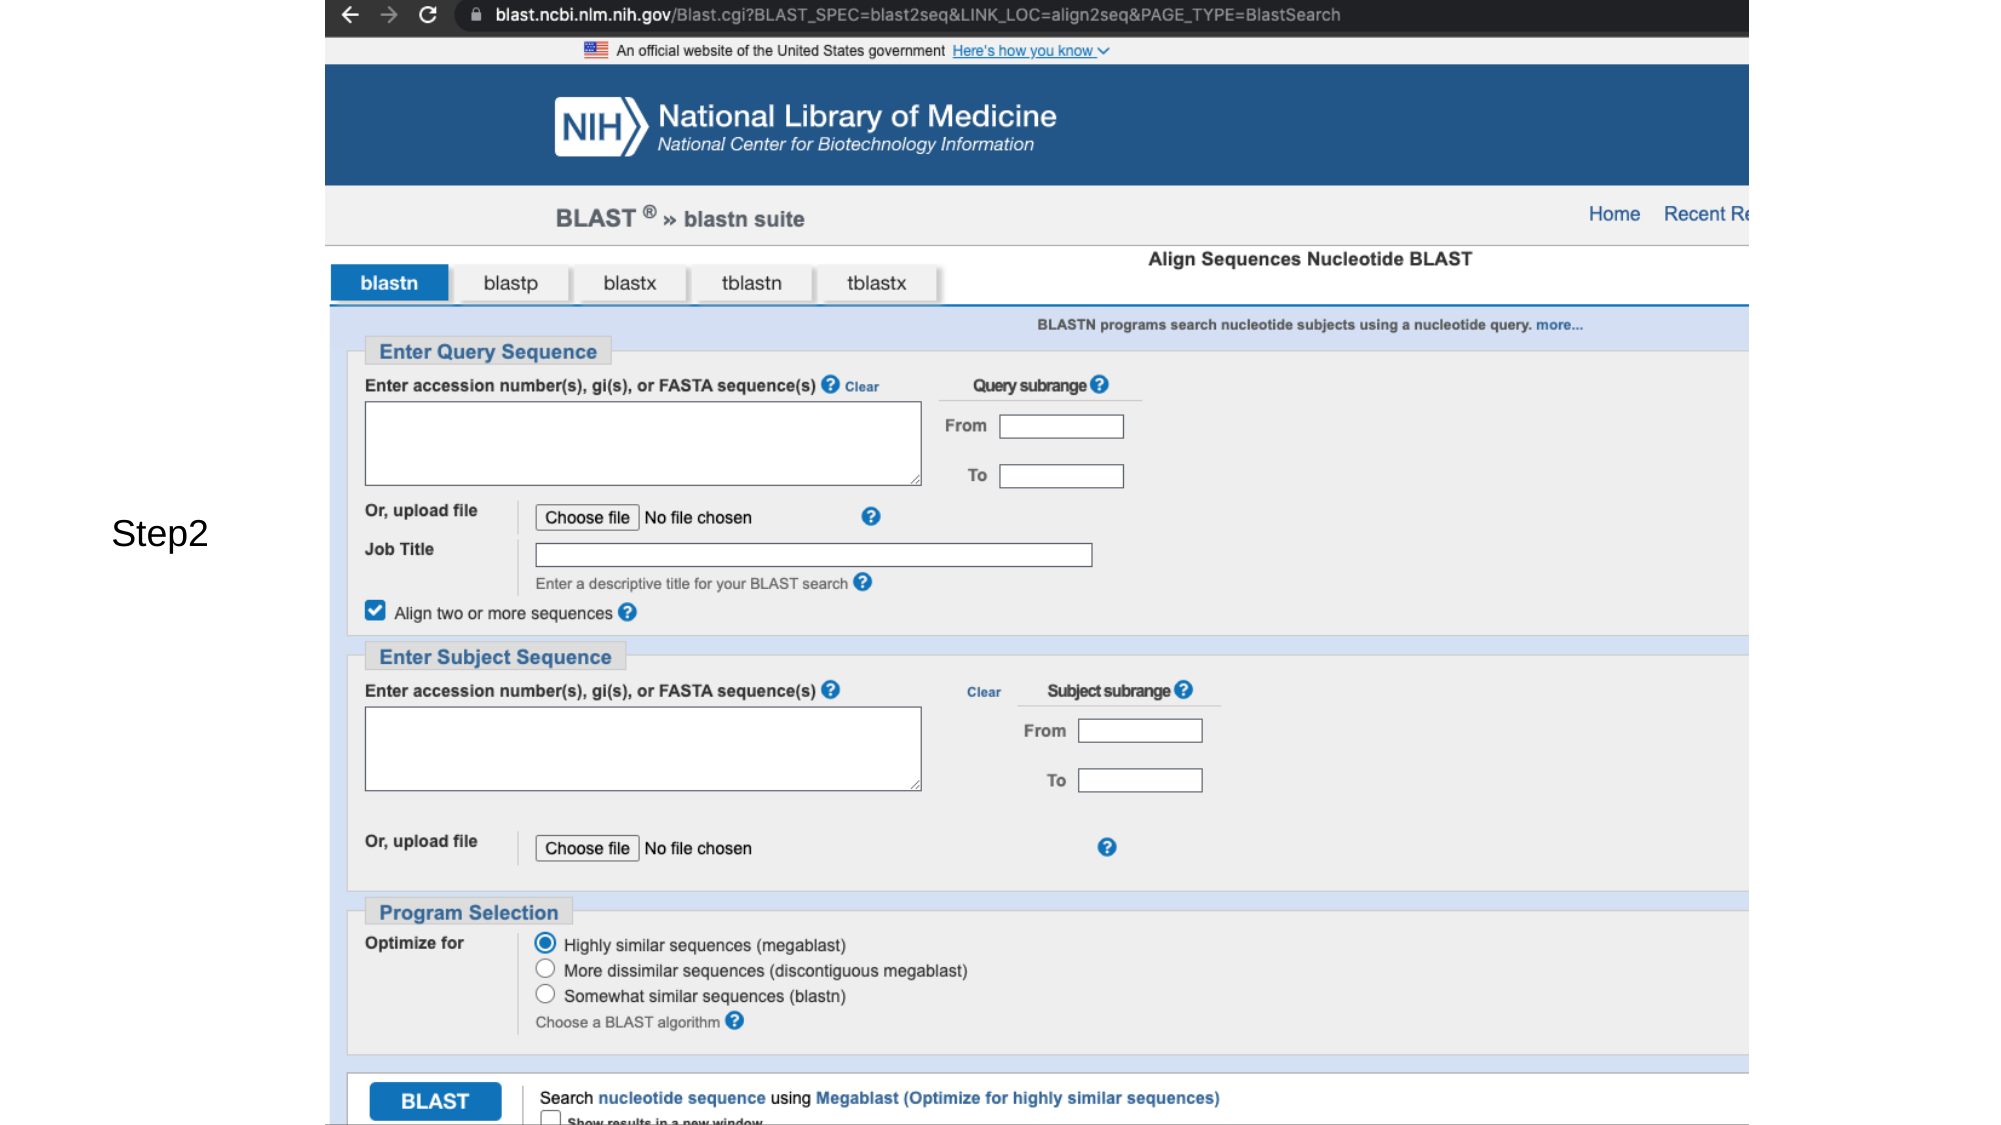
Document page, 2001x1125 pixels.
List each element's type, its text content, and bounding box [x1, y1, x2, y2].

picture [325, 0, 1749, 1125]
text_box Step2 [96, 501, 325, 562]
